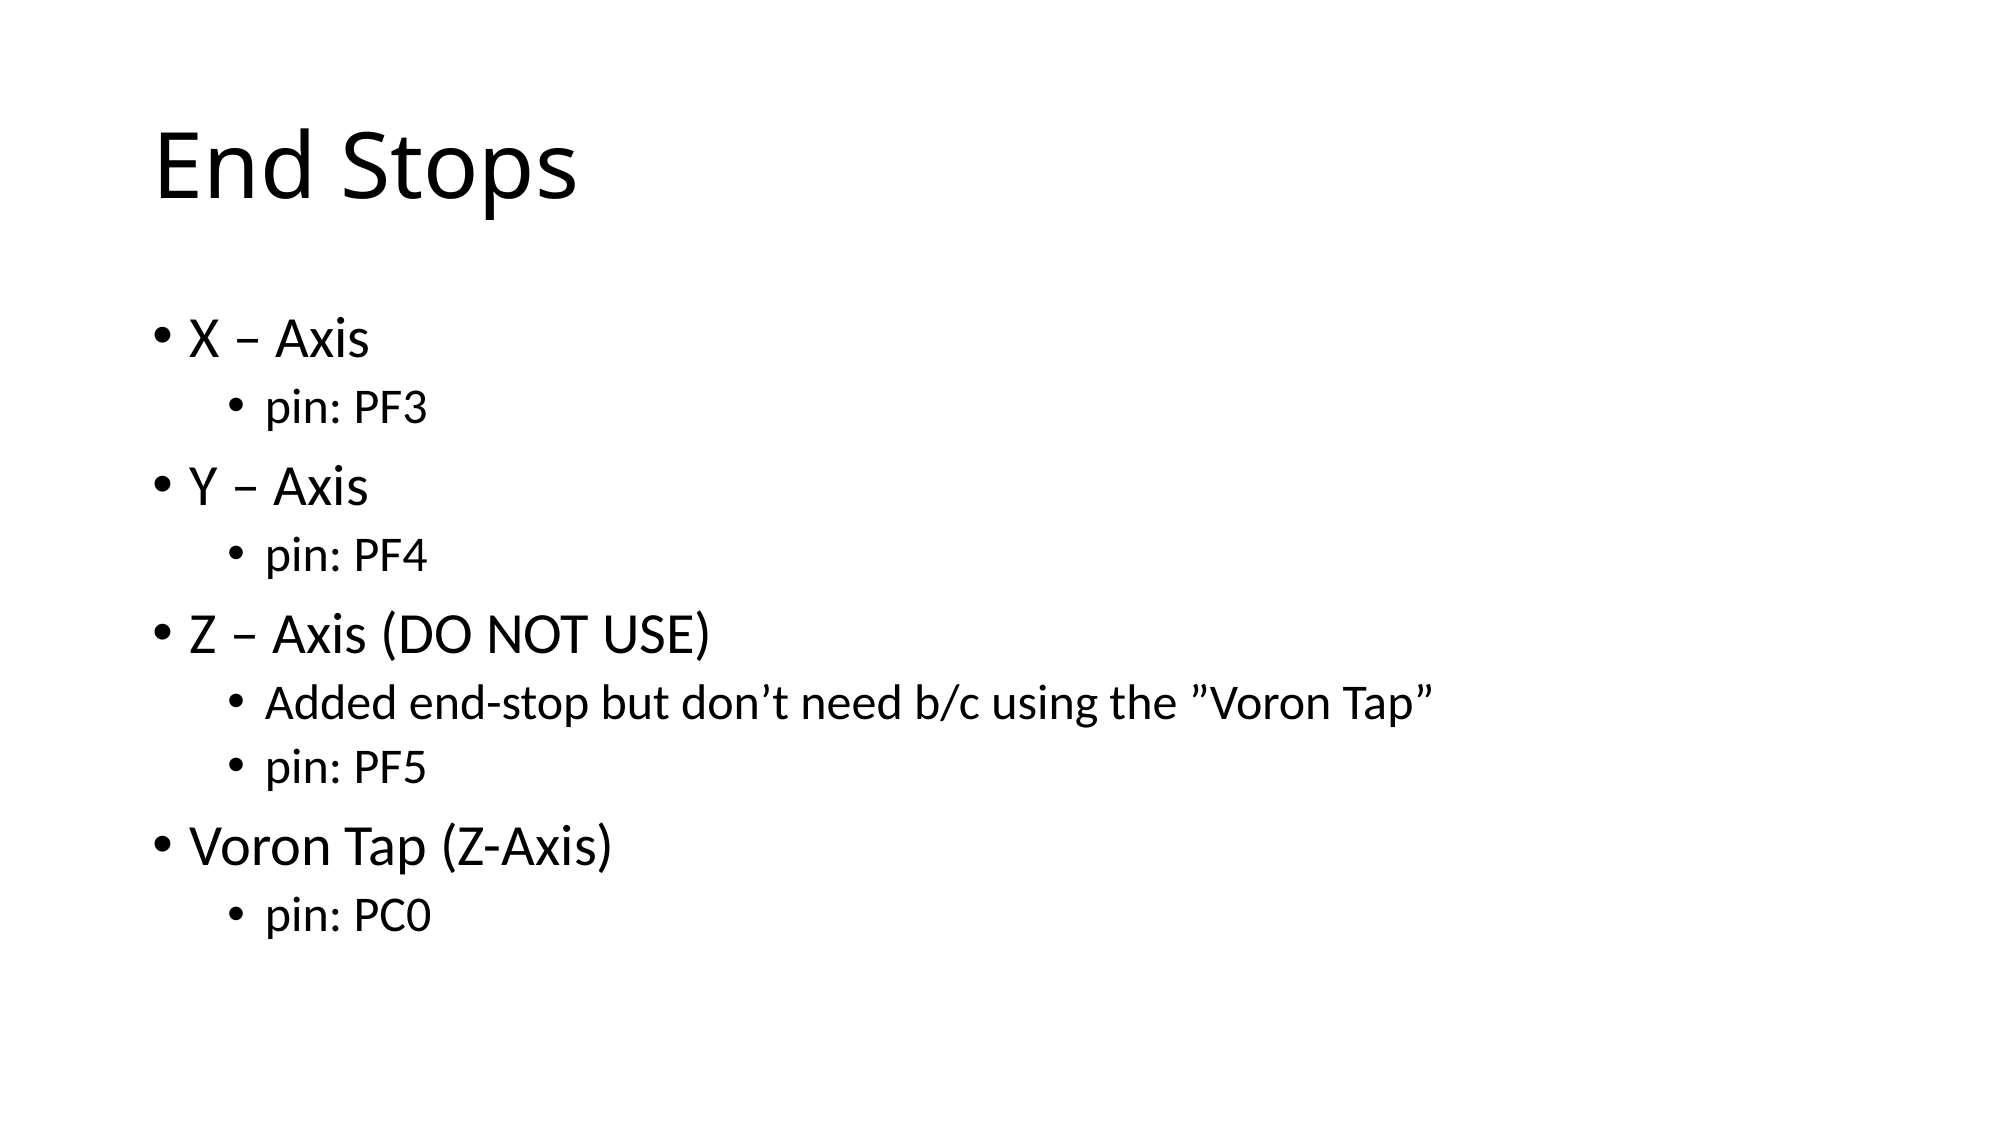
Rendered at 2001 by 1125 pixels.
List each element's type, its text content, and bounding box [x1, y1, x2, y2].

list X – Axis pin: PF3 Y – Axis pin: PF4 Z – Axis (DO NOT USE) Added end-stop but don’t need b/c using the ”Voron Tap” pin: PF5 Voron Tap (Z-Axis) pin: PC0 [137, 299, 1863, 1014]
title End Stops [137, 59, 1863, 278]
